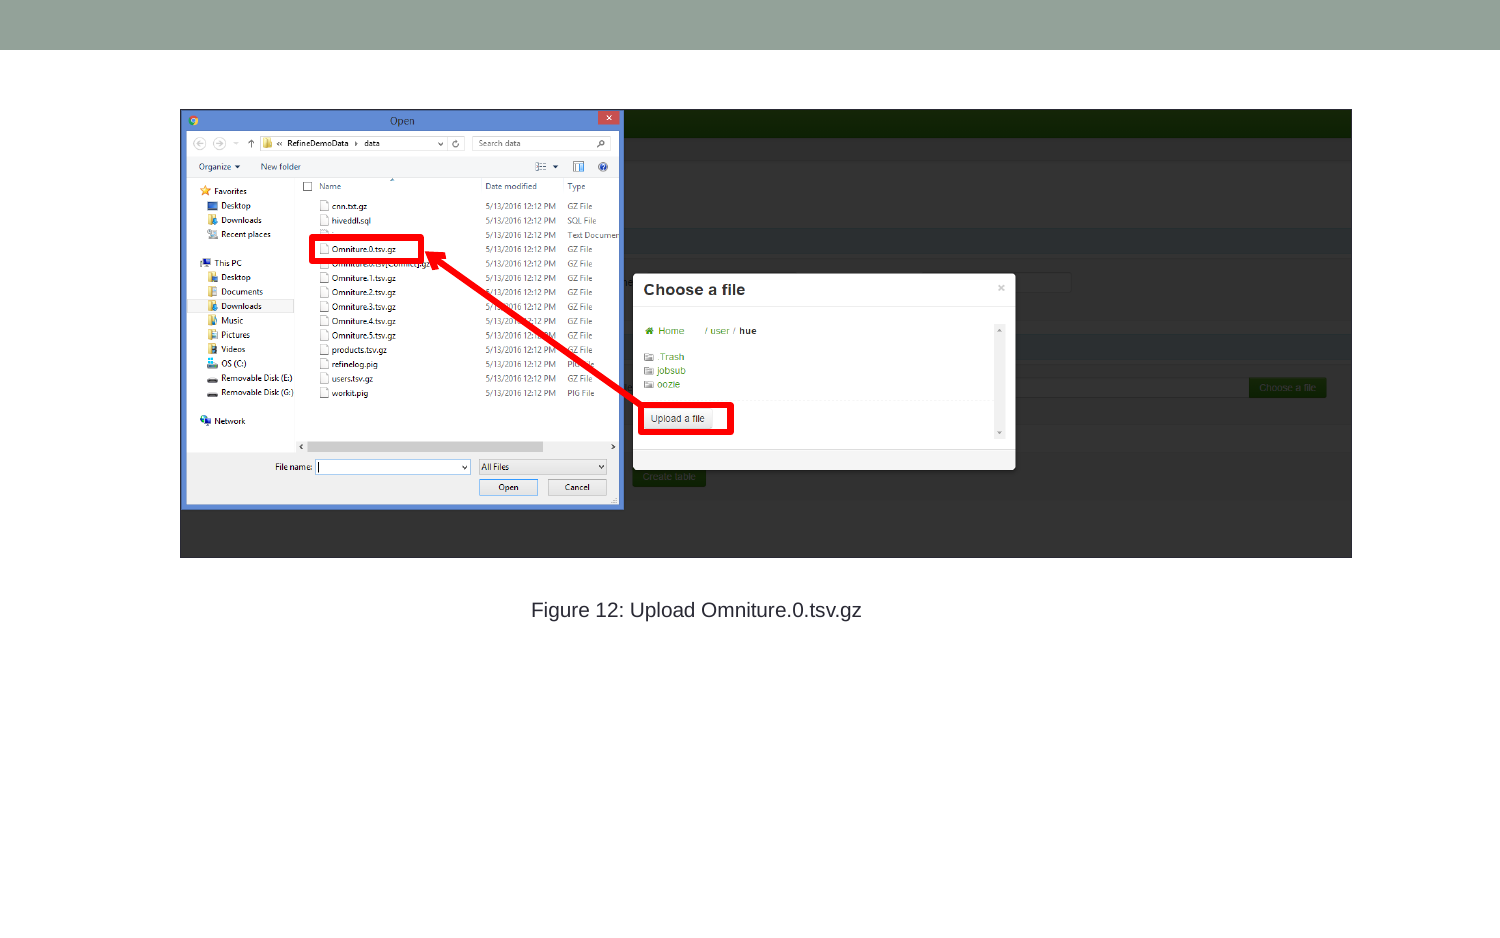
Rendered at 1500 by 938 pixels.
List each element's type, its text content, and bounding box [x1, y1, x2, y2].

text_box Figure 12: Upload Omniture.0.tsv.gz [516, 589, 1204, 630]
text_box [424, 250, 642, 406]
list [180, 109, 1353, 558]
